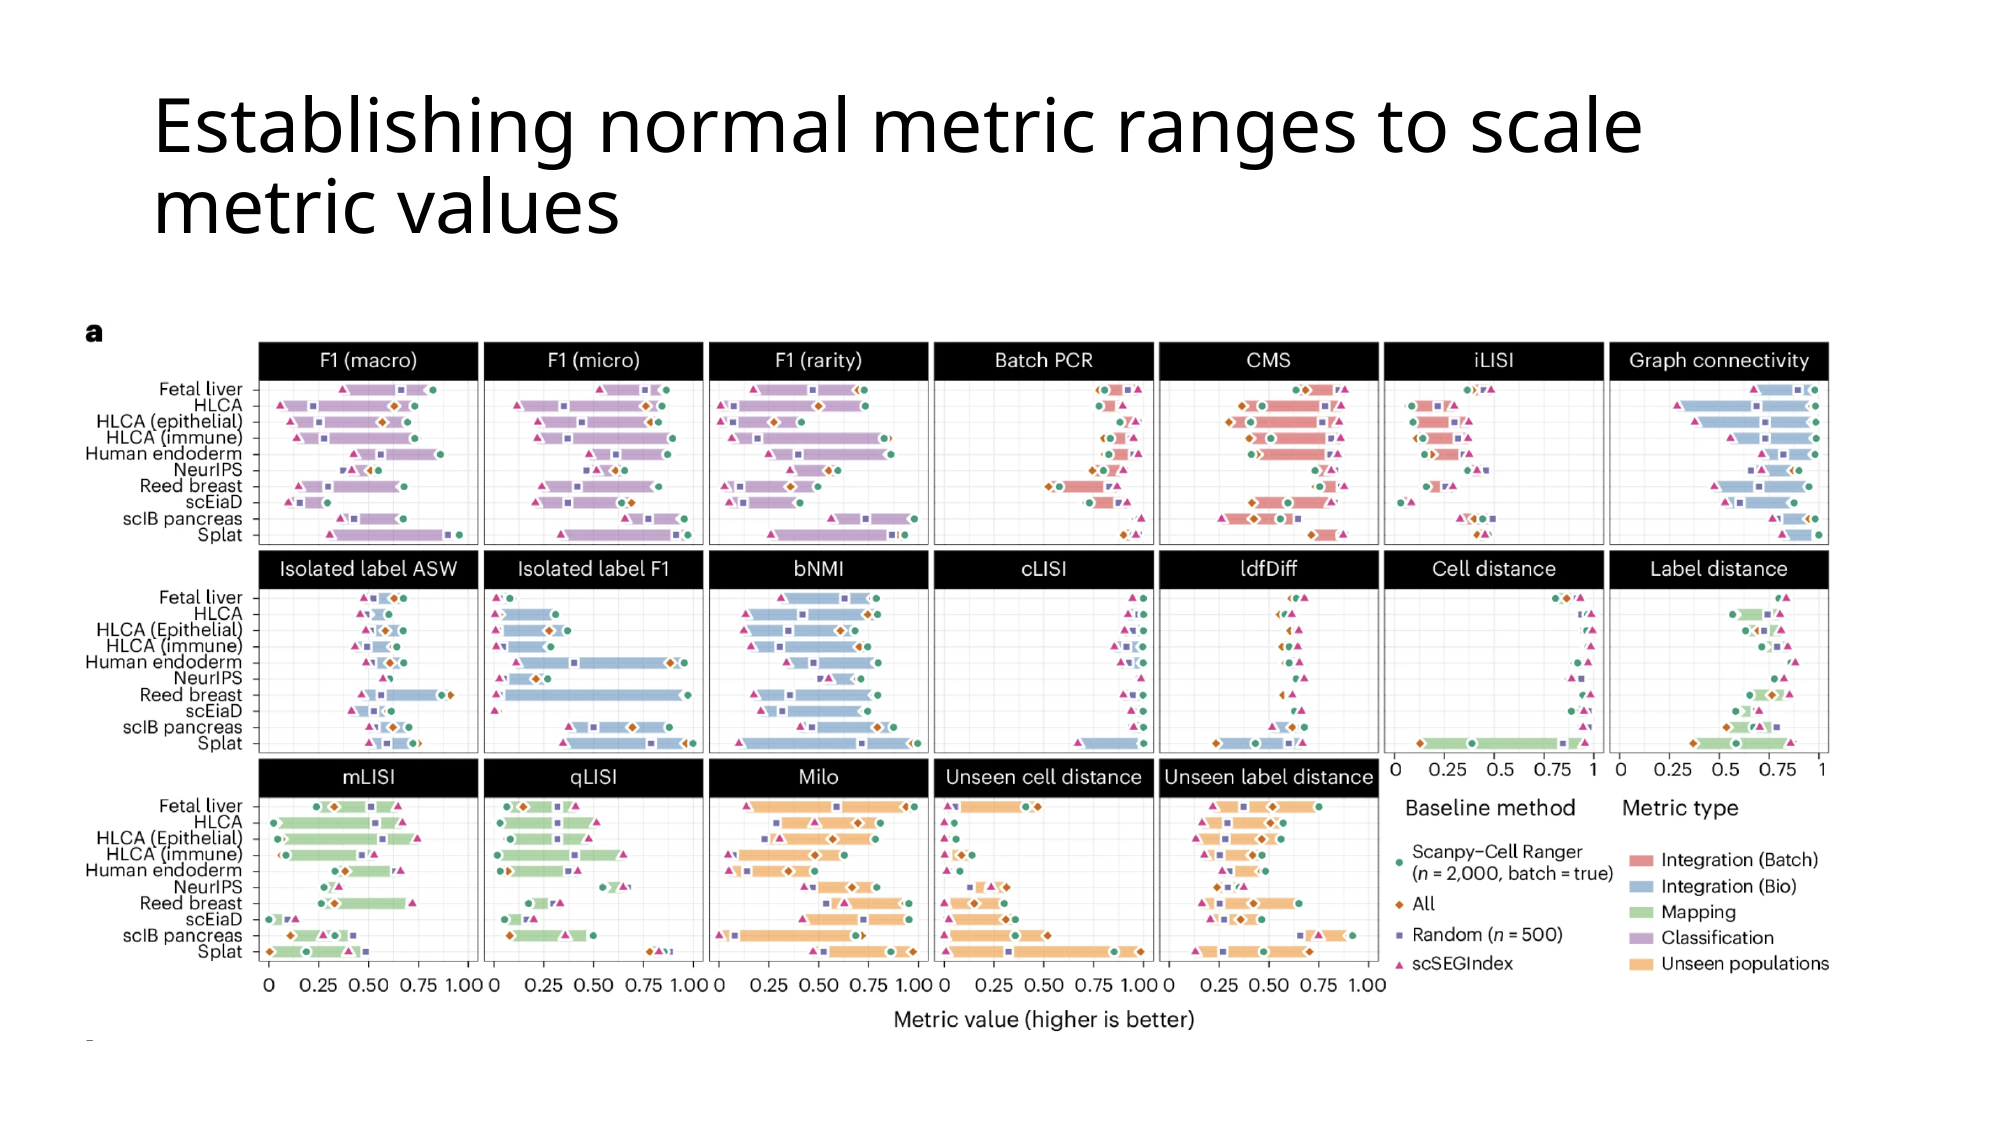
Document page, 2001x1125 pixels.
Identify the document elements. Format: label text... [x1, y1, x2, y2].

title Establishing normal metric ranges to scale metric values [137, 59, 1863, 278]
picture [63, 304, 1883, 1041]
